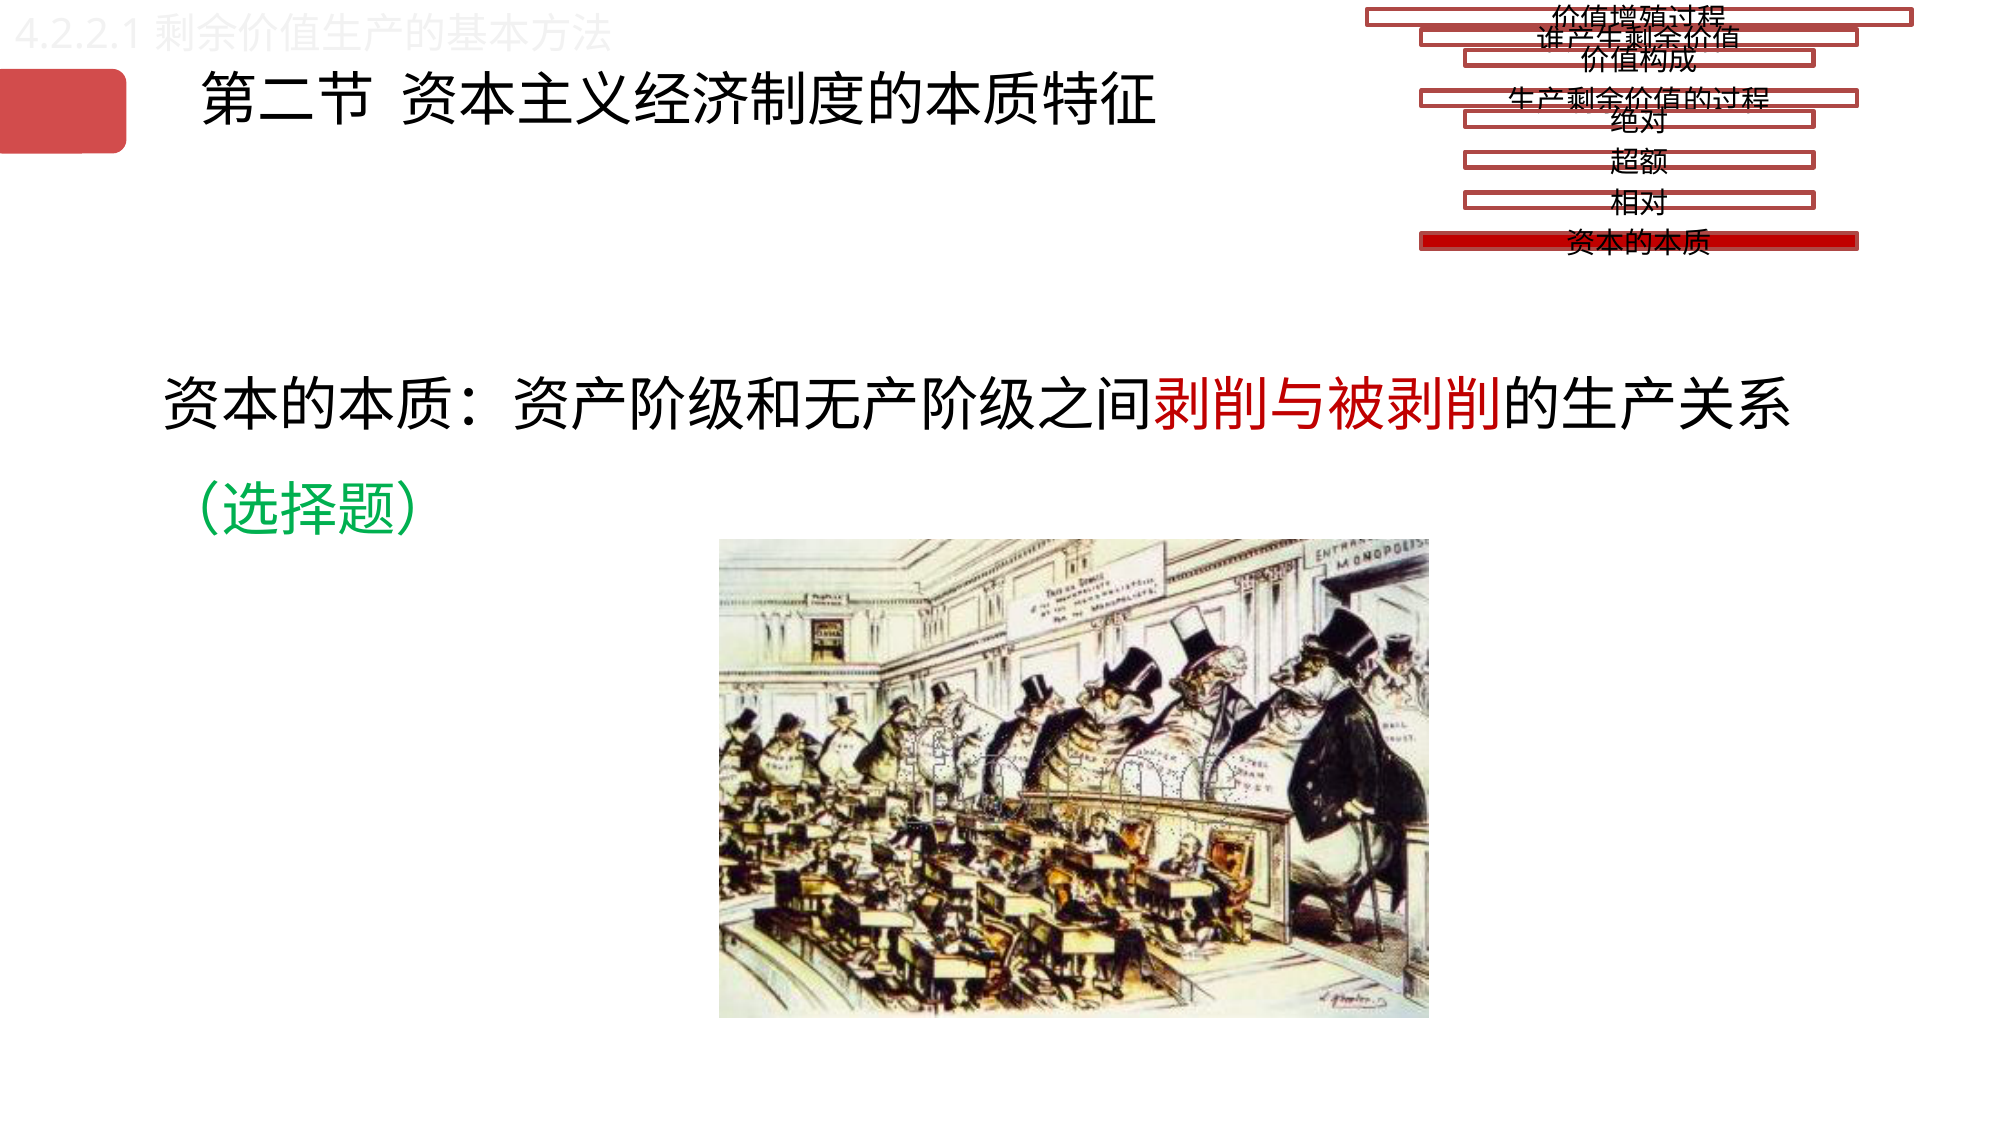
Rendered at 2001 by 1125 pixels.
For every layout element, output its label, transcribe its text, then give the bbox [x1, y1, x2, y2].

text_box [1298, 8, 1981, 311]
text_box 第二节 资本主义经济制度的本质特征 [184, 54, 1213, 161]
picture [719, 539, 1429, 1019]
text_box 资本的本质：资产阶级和无产阶级之间剥削与被剥削的生产关系 （选择题） [147, 324, 2000, 550]
text_box 4.2.2.1剩余价值生产的基本方法 [0, 0, 1028, 105]
